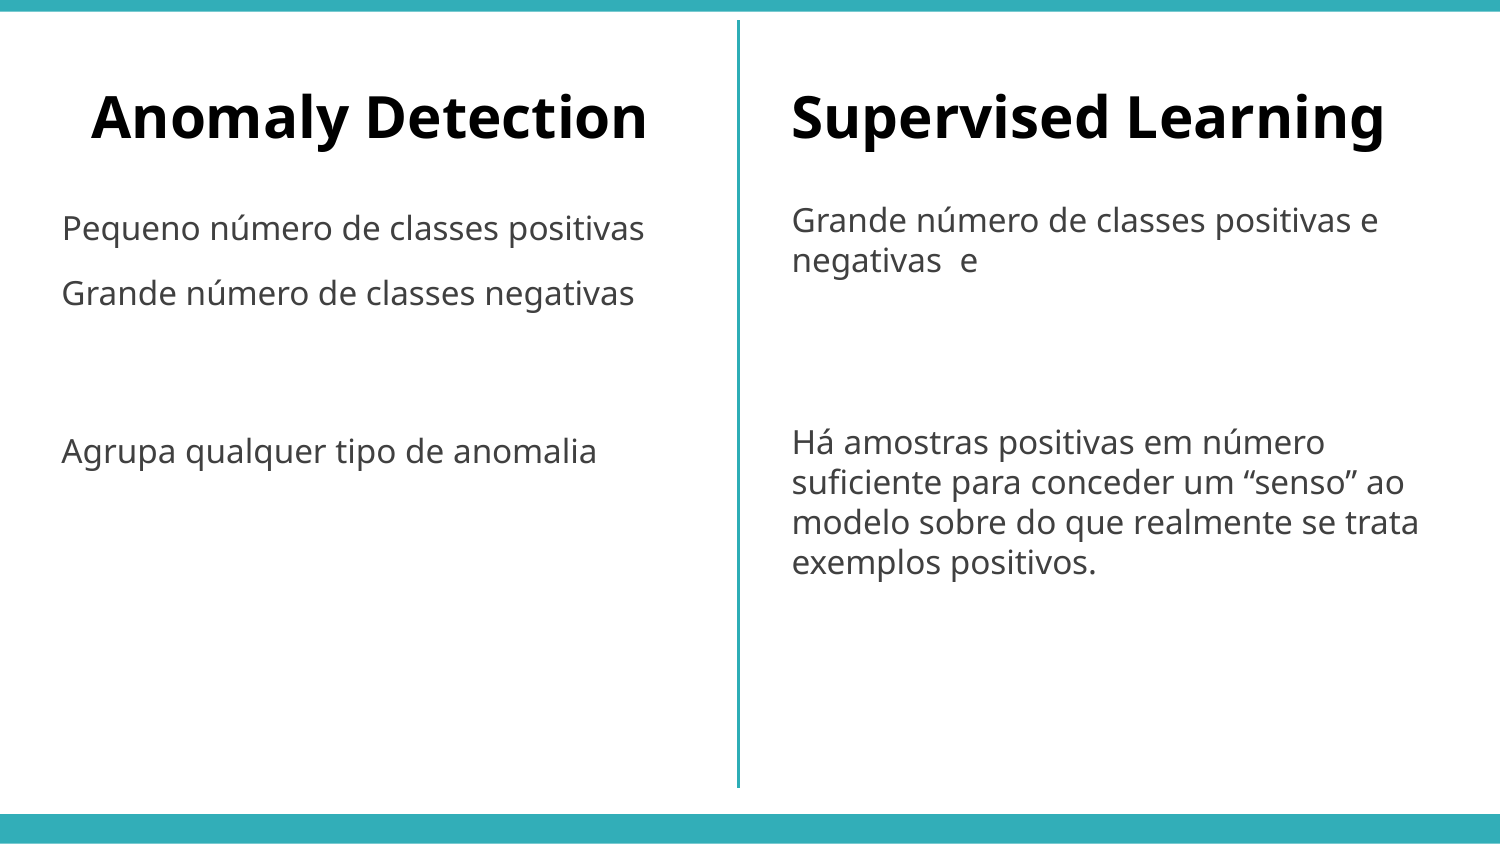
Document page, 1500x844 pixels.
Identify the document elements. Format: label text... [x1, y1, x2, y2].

text_box Supervised Learning [776, 67, 1500, 162]
text_box Há amostras positivas em número suficiente para conceder um “senso” ao modelo sobre do que realmente se trata exemplos positivos. [776, 406, 1457, 596]
text_box Agrupa qualquer tipo de anomalia [46, 420, 726, 480]
text_box Anomaly Detection [76, 67, 715, 162]
